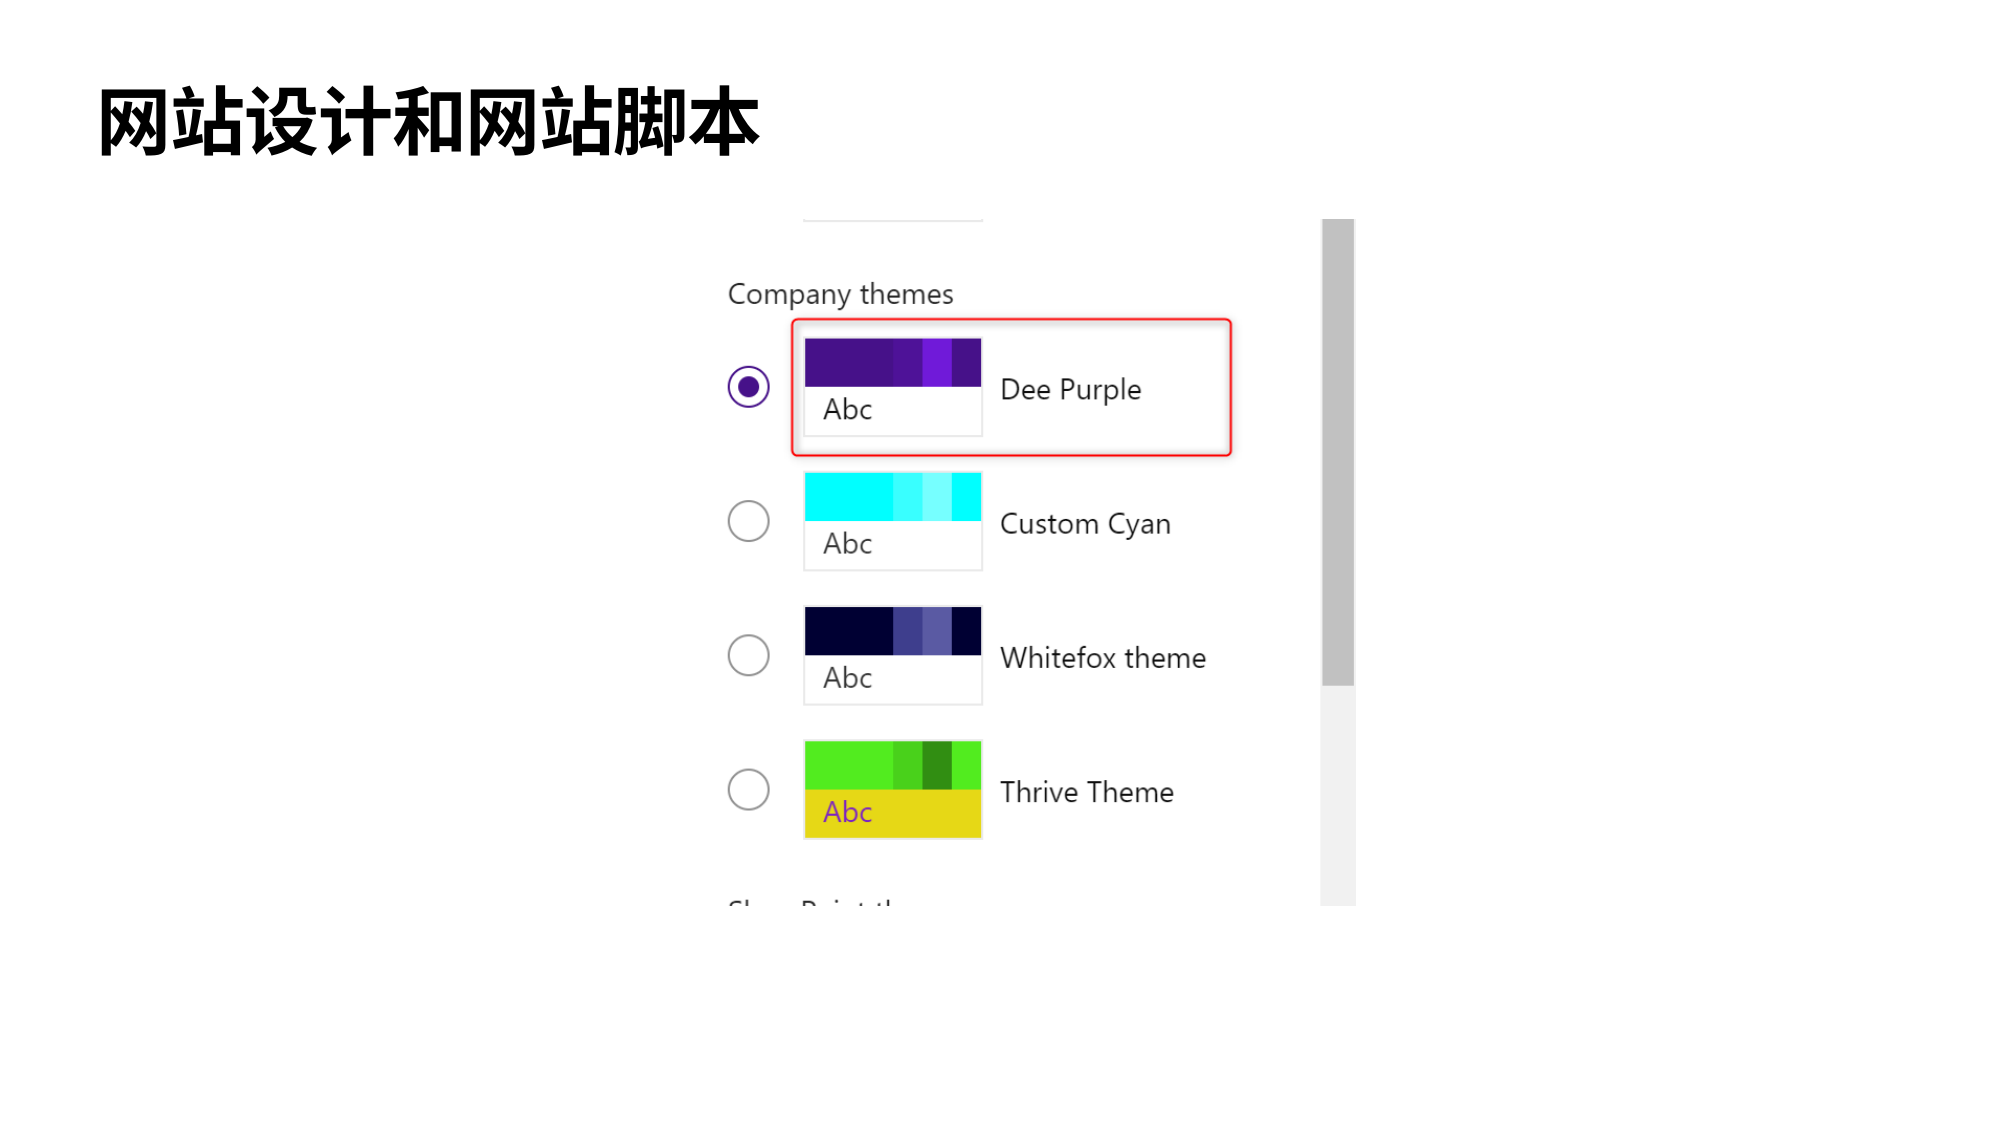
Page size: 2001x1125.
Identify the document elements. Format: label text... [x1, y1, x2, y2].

picture [644, 219, 1356, 906]
title 网站设计和网站脚本 [96, 75, 1904, 166]
